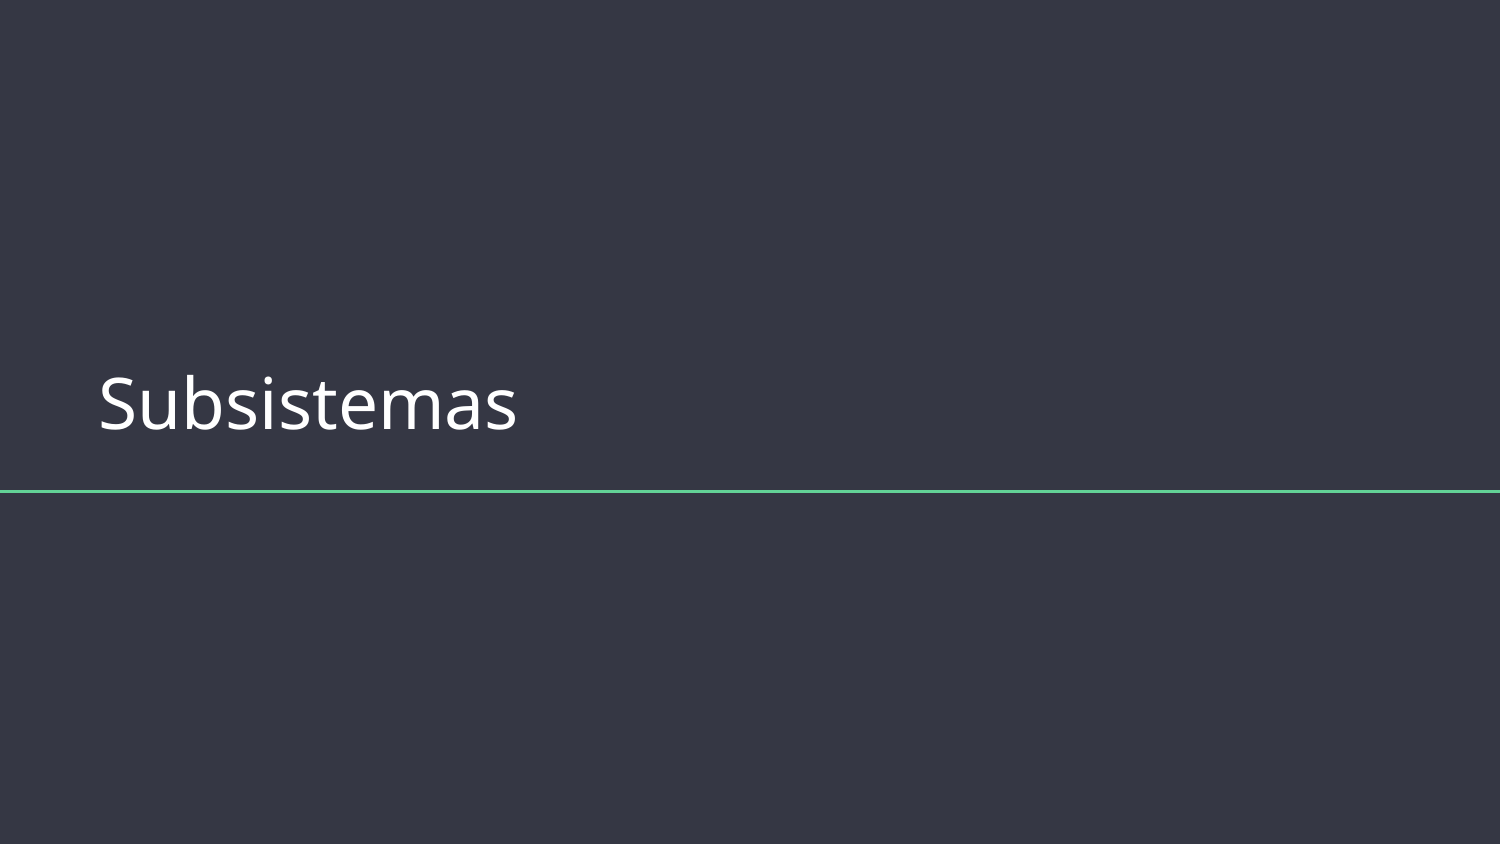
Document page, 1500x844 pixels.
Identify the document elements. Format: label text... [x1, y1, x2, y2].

title Subsistemas [83, 337, 1417, 466]
